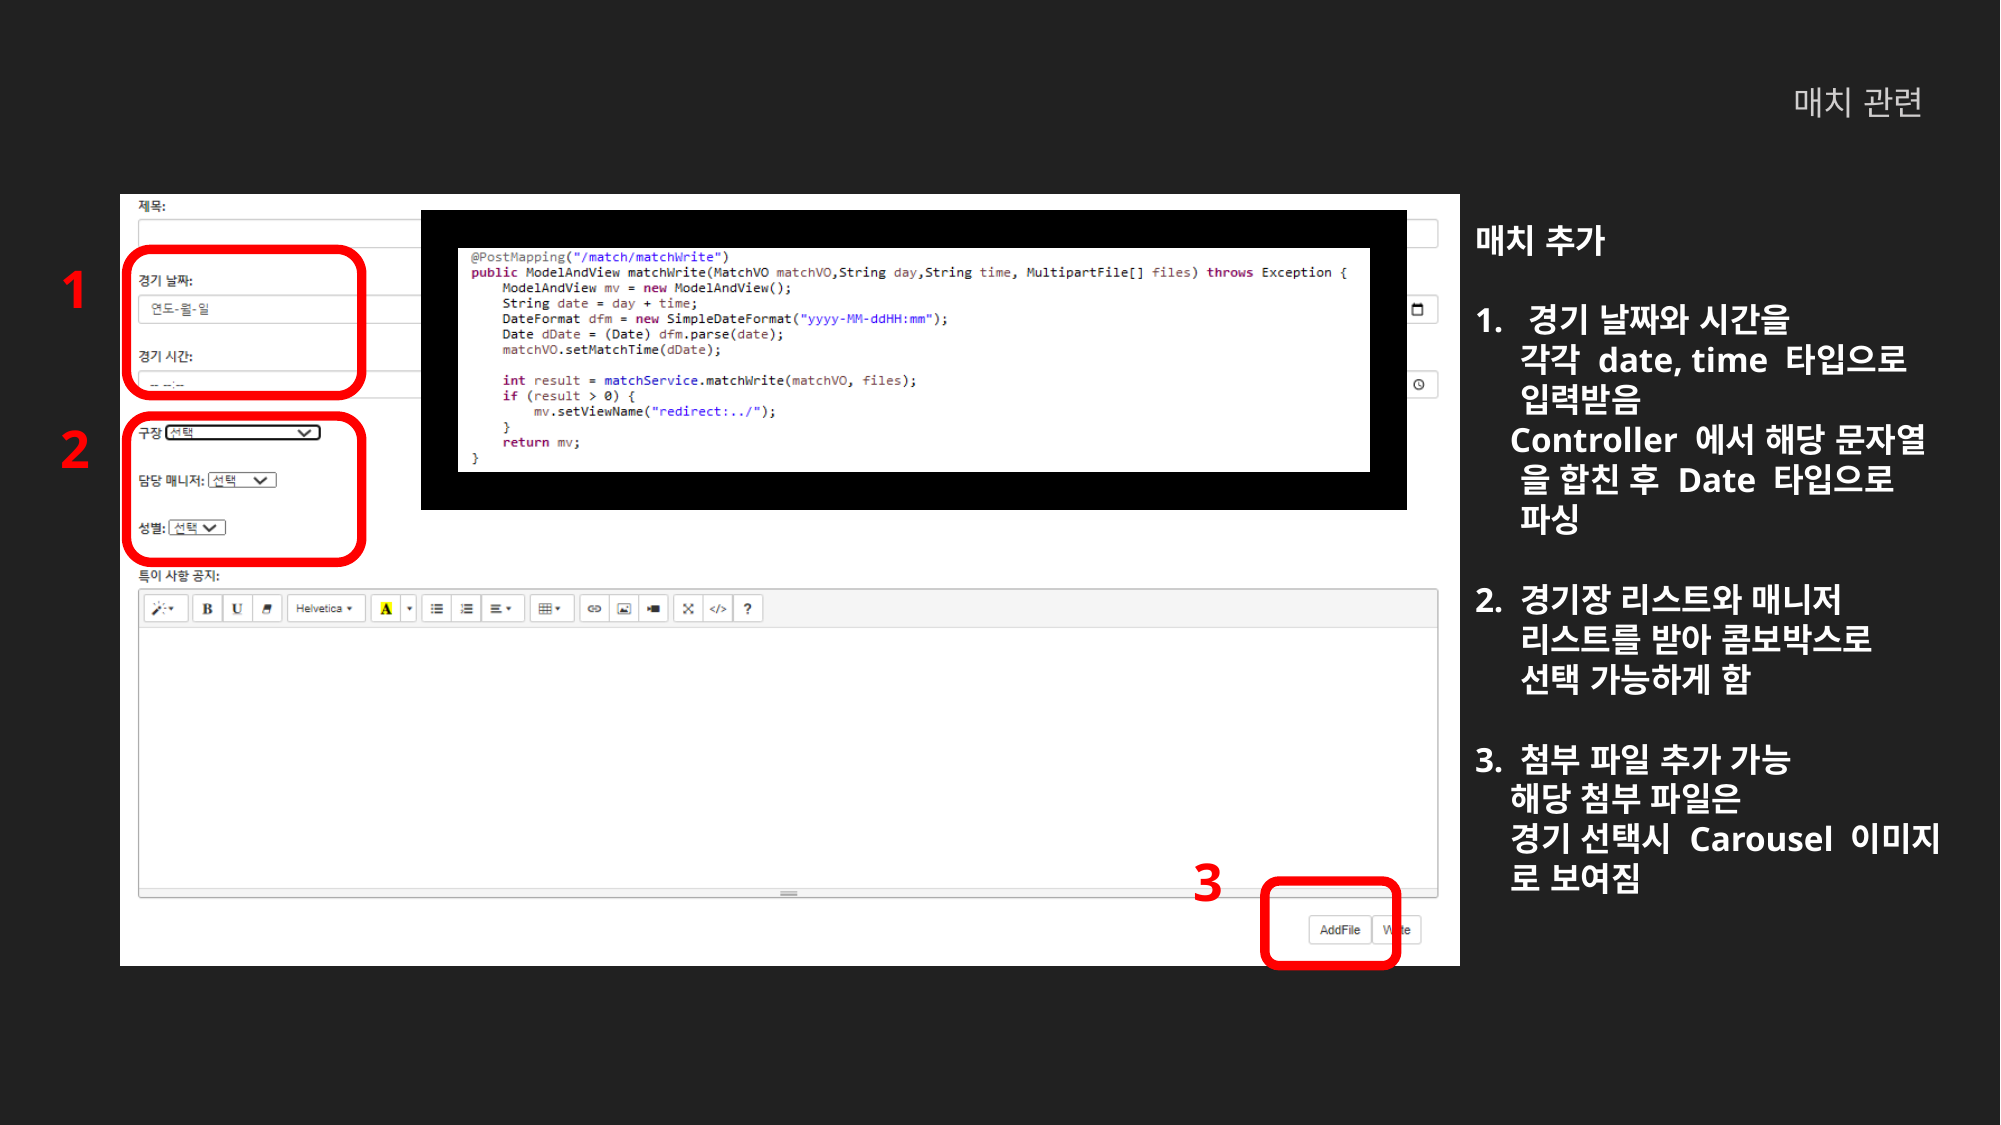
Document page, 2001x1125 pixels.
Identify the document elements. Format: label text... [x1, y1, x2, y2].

text_box 매치 추가 1. 경기 날짜와 시간을 각각 date, time 타입으로 입력받음 Controller 에서 해당 문자열 을 합친 후 Date 타입으로 파싱 2. 경기장 리스트와 매니저 리스트를 받아 콤보박스로 선택 가능하게 함 3. 첨부 파일 추가 가능 해당 첨부 파일은 경기 선택시 Carousel 이미지 로 보여짐 [1459, 212, 1970, 1125]
text_box 1 [45, 248, 107, 327]
text_box 매치 관련 [1653, 74, 1940, 310]
picture [119, 194, 1460, 966]
text_box 2 [45, 408, 107, 487]
